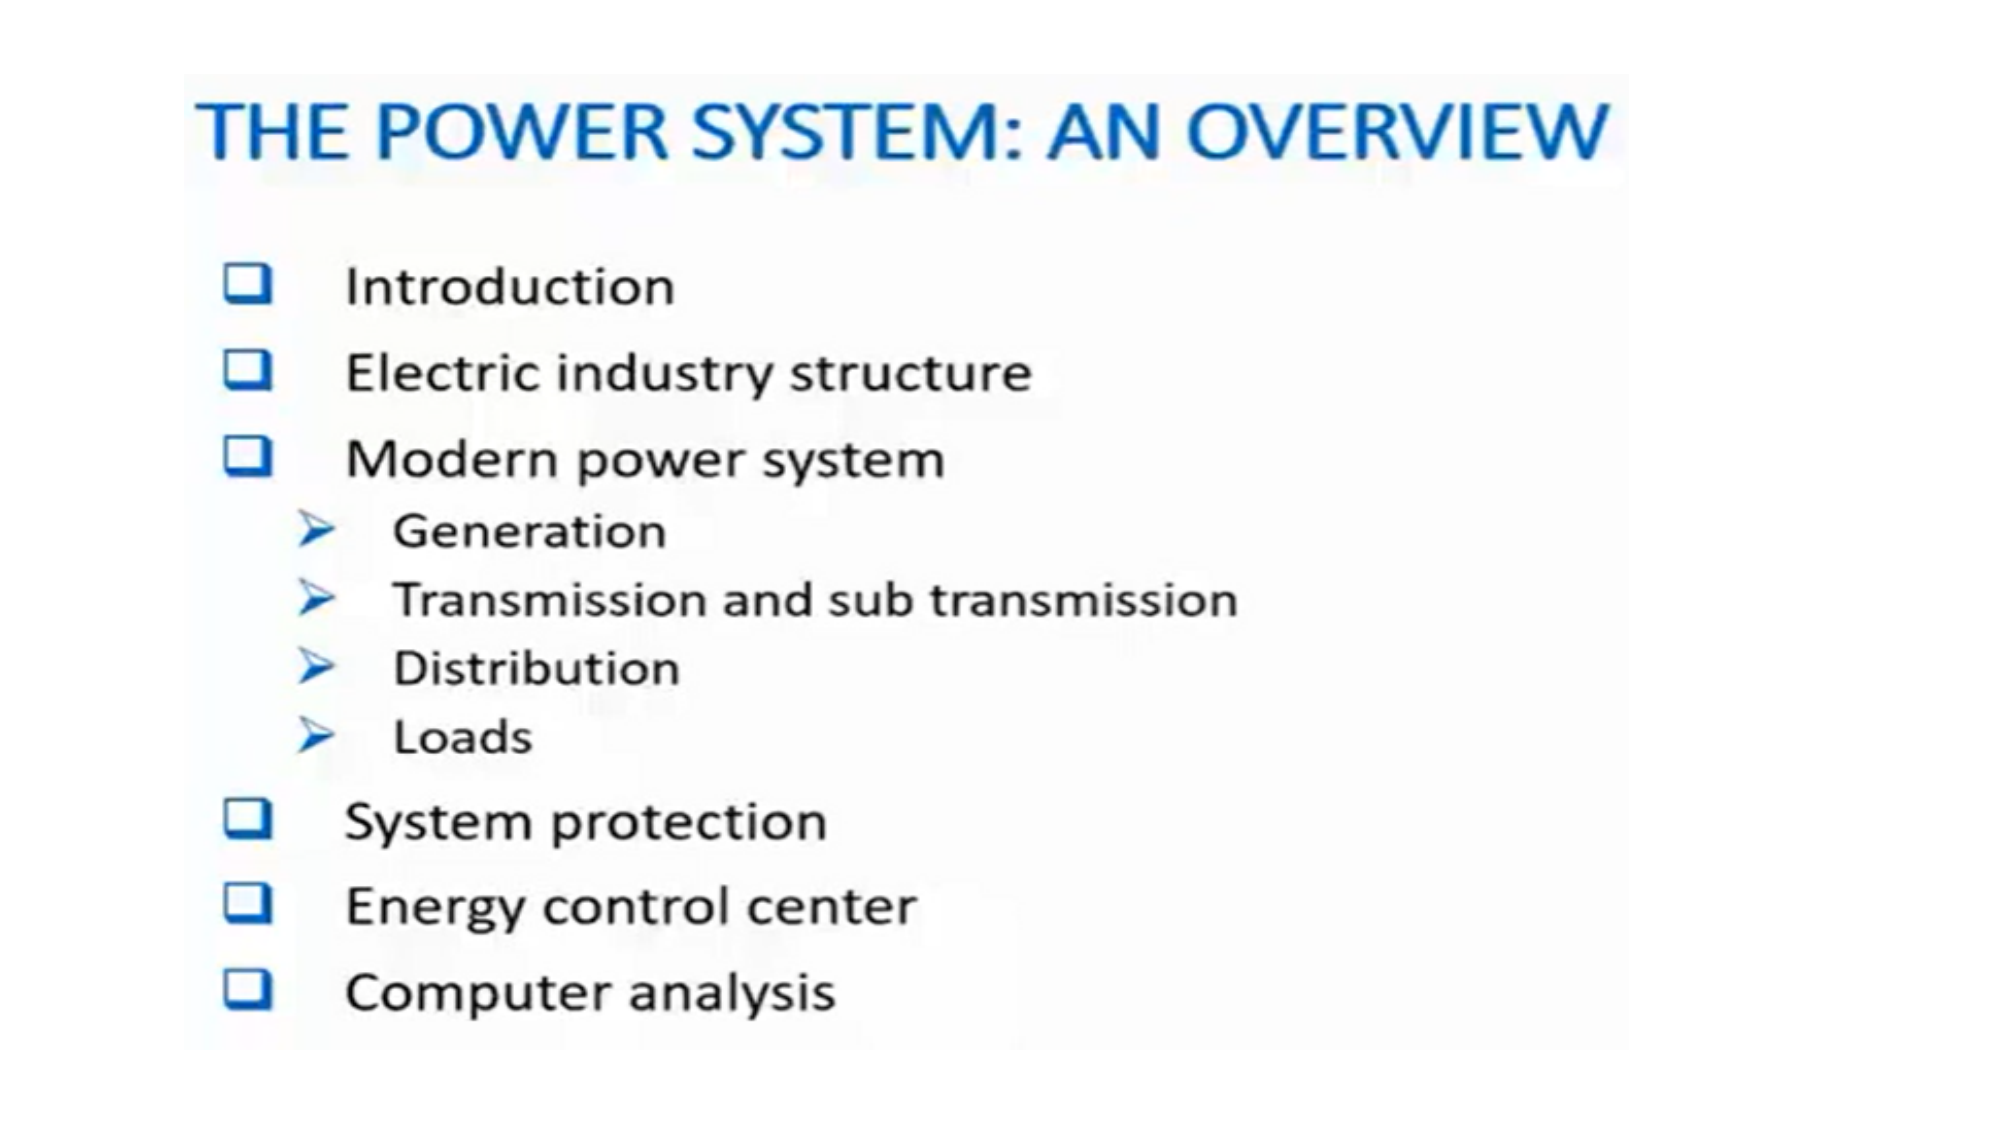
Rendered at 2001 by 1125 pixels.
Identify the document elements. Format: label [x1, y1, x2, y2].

picture [184, 74, 1630, 1050]
